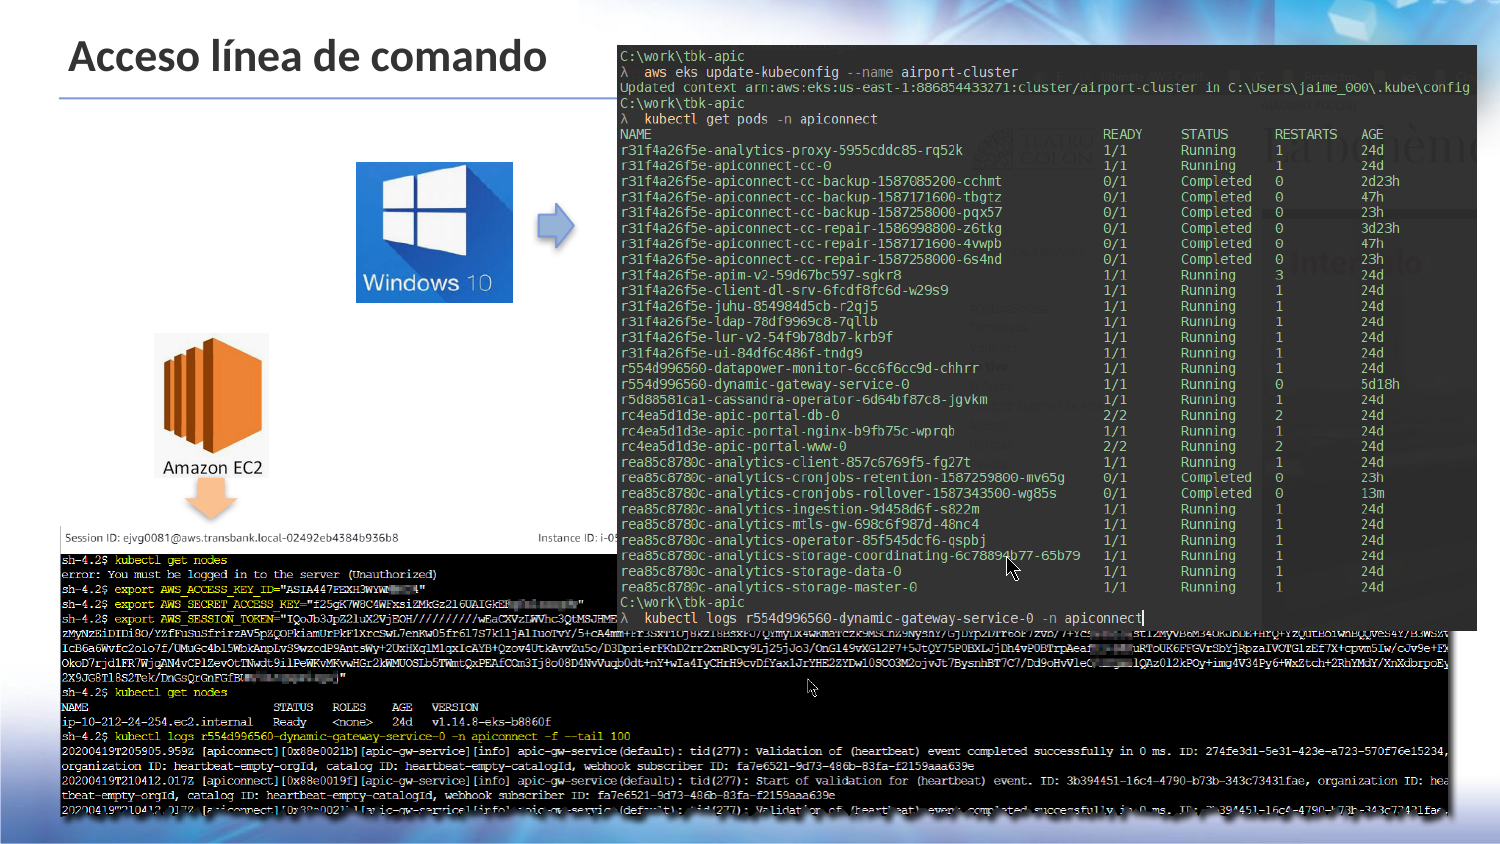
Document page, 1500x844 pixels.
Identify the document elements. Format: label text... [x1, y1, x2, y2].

text_box [183, 486, 239, 520]
picture [355, 162, 513, 303]
picture [154, 333, 269, 479]
title Acceso línea de comando [52, 23, 1190, 83]
picture [0, 663, 1500, 844]
picture [579, 0, 1500, 631]
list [58, 525, 1459, 830]
text_box [537, 203, 575, 249]
